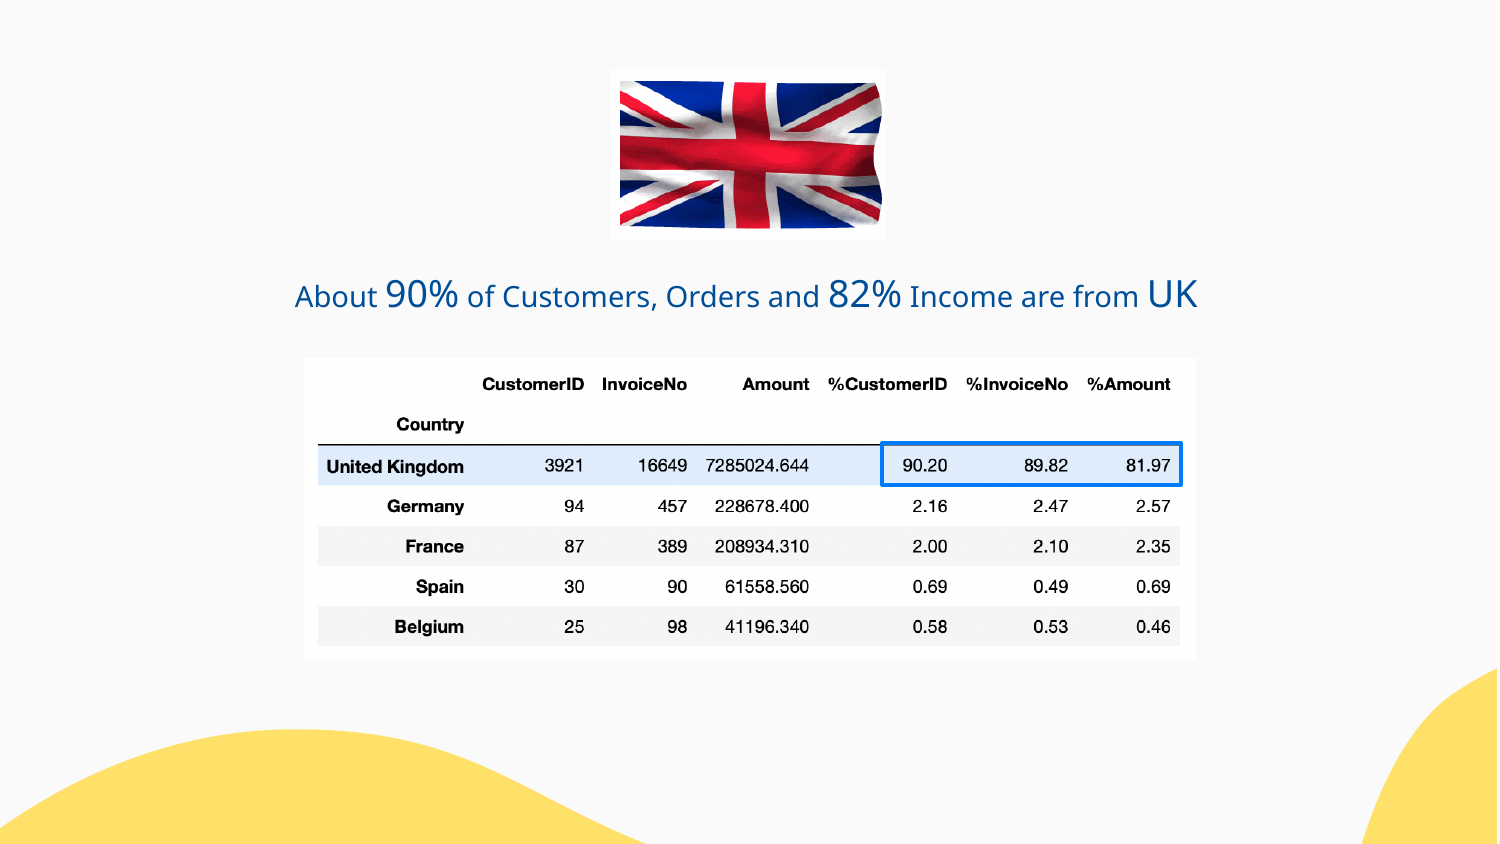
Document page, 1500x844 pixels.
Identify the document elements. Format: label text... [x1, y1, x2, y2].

picture [611, 69, 885, 241]
text_box About 90% of Customers, Orders and 82% Income are from UK [0, 240, 1500, 323]
picture [304, 358, 1196, 661]
